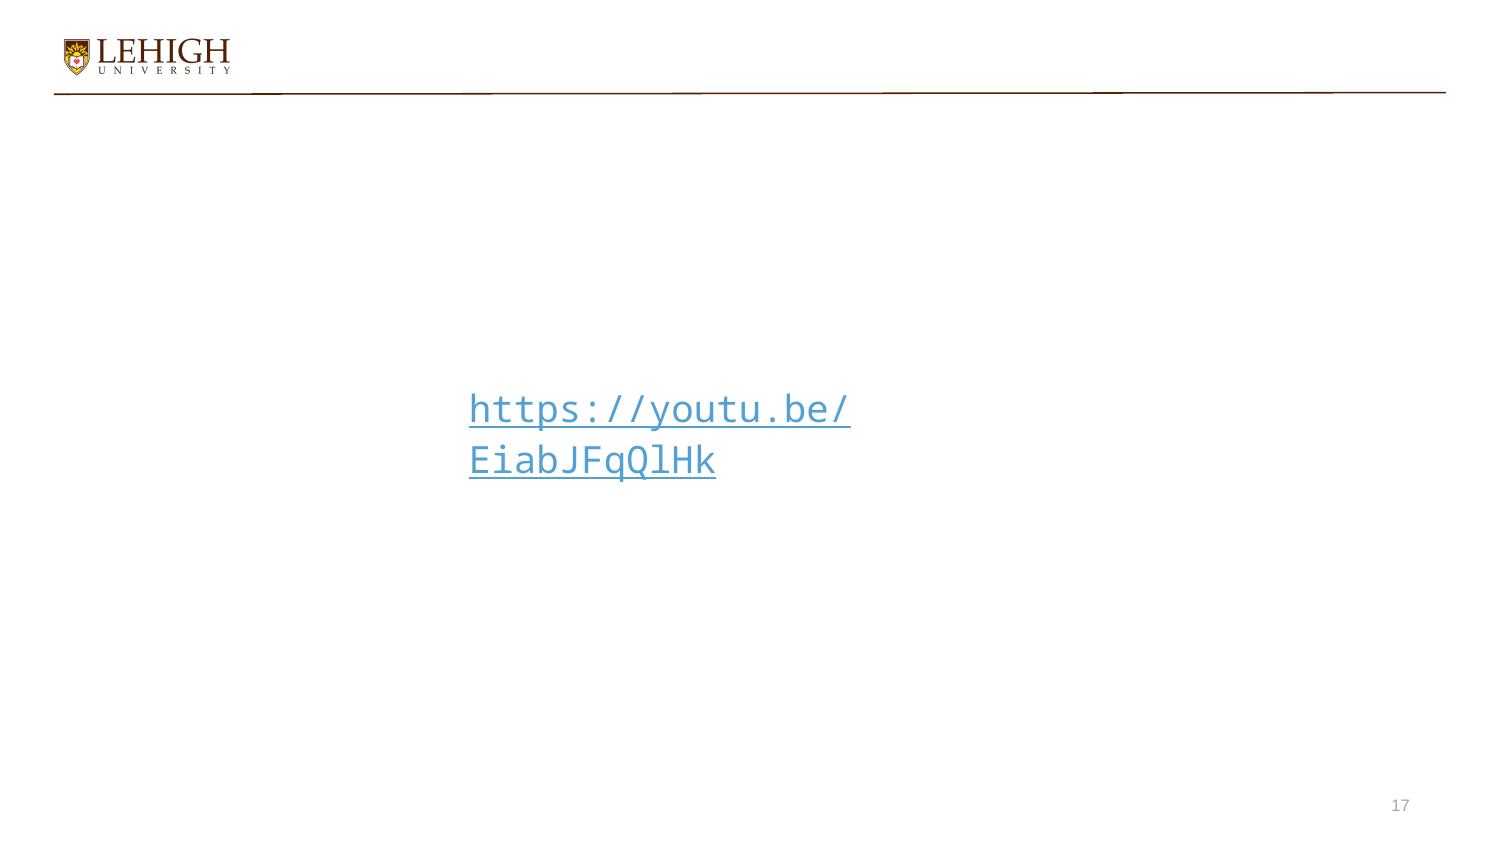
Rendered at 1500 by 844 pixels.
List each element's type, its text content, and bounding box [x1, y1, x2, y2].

picture [53, 28, 240, 87]
text_box https://youtu.be/EiabJFqQlHk [454, 377, 1113, 495]
